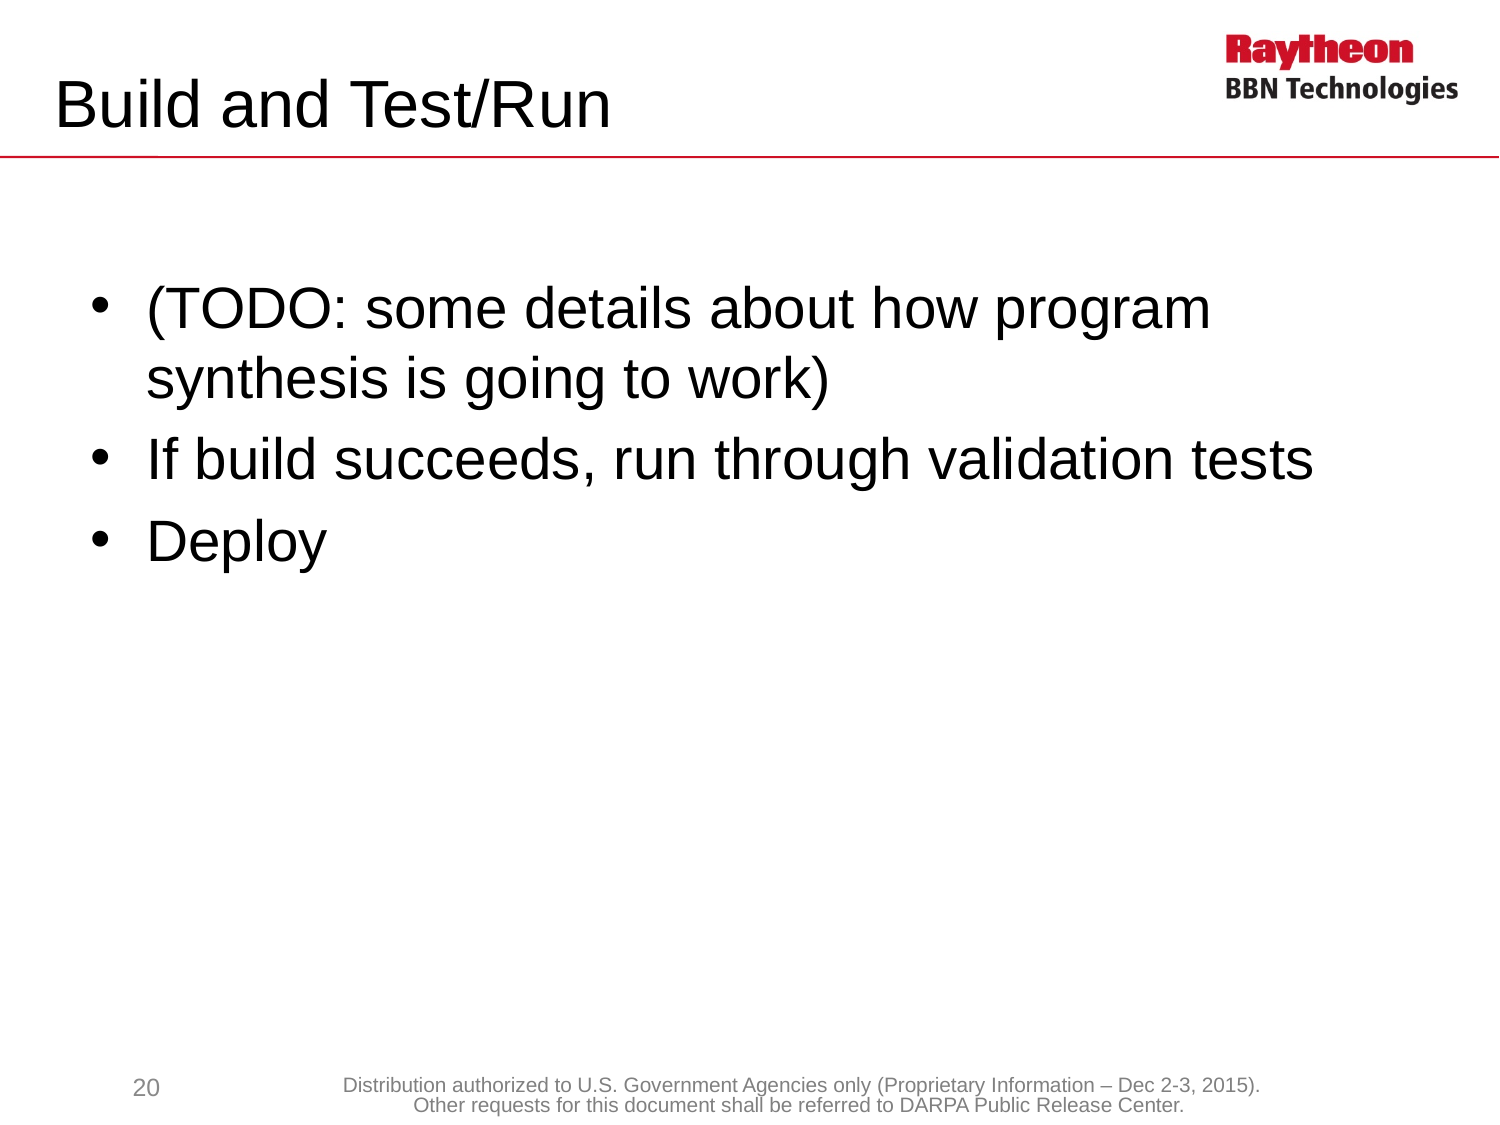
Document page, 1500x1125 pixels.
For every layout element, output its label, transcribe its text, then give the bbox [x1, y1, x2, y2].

picture [1222, 31, 1460, 108]
slide_number 20 [42, 1056, 251, 1116]
title Build and Test/Run [39, 44, 1390, 158]
list (TODO: some details about how program synthesis is going to work) If build succeeds, run through validation tests Deploy [74, 262, 1426, 1006]
